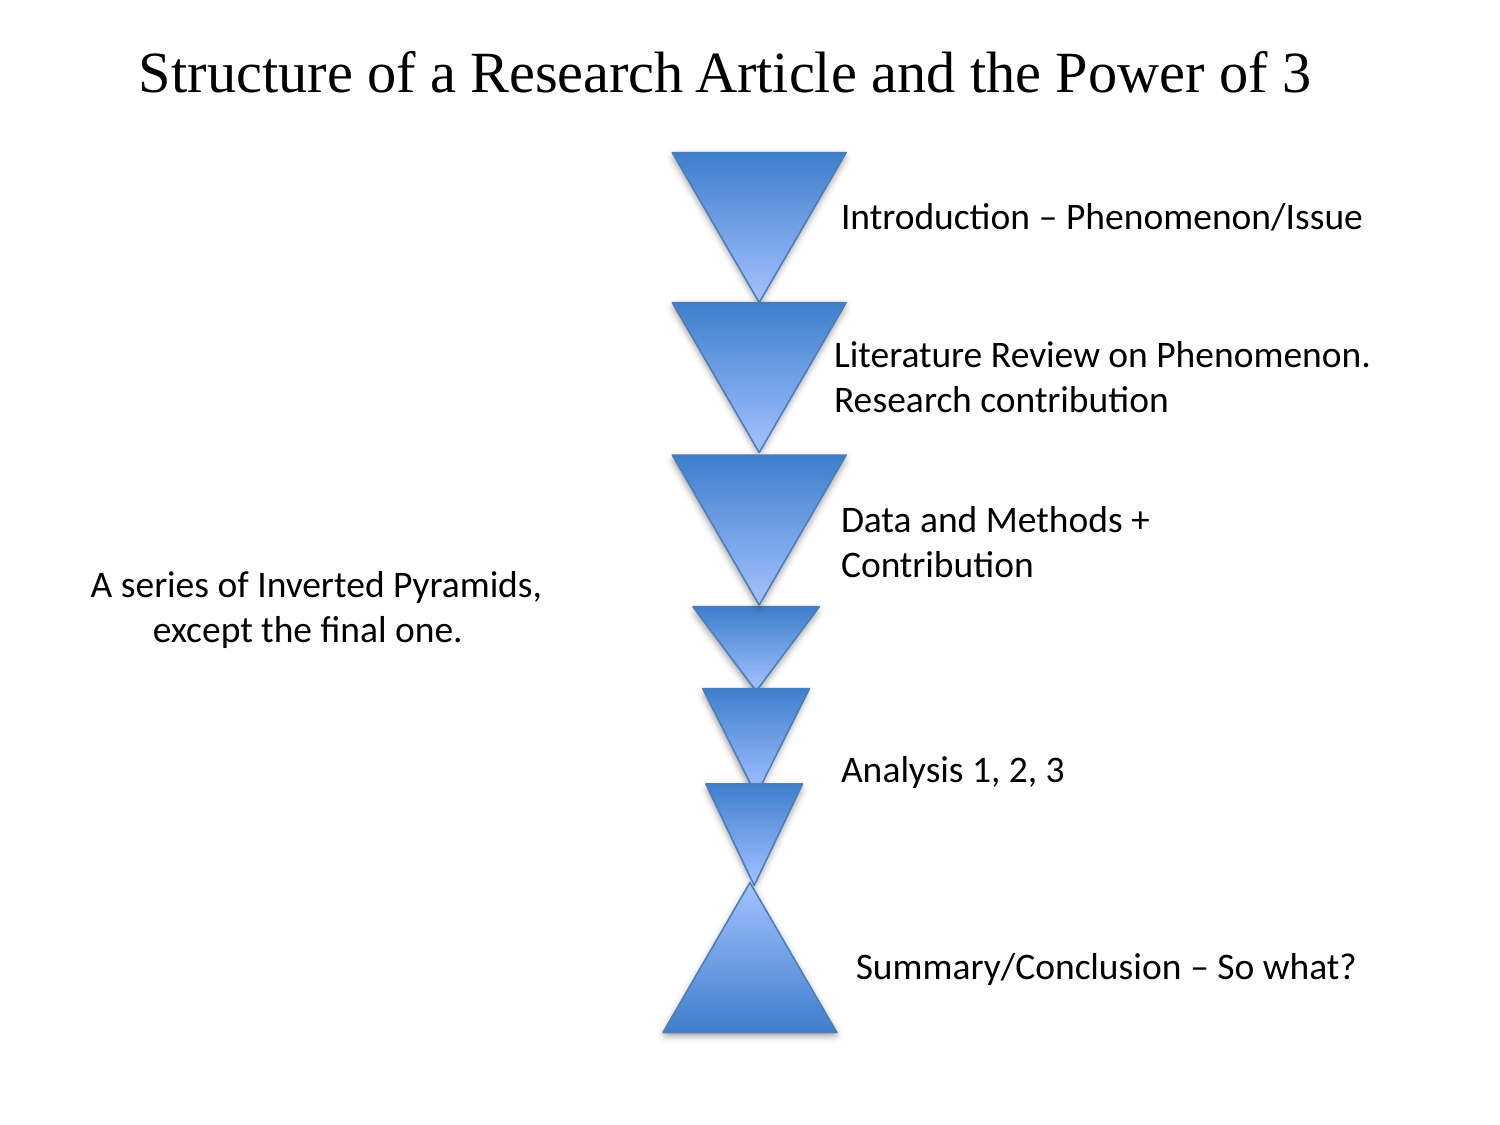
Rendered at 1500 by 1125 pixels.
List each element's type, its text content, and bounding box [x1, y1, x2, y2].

text_box Structure of a Research Article and the Power of 3 [124, 26, 1399, 111]
text_box [692, 605, 821, 687]
text_box Literature Review on Phenomenon. Research contribution [819, 322, 1422, 428]
text_box [705, 783, 804, 885]
text_box Introduction – Phenomenon/Issue [826, 184, 1429, 245]
text_box [702, 687, 811, 782]
text_box Analysis 1, 2, 3 [826, 737, 1191, 798]
text_box [671, 301, 847, 453]
text_box [662, 881, 838, 1034]
text_box [671, 454, 847, 606]
text_box Summary/Conclusion – So what? [841, 934, 1469, 995]
text_box Data and Methods + Contribution [826, 487, 1315, 593]
title A series of Inverted Pyramids, except the final one. [65, 545, 569, 665]
text_box [671, 151, 847, 300]
